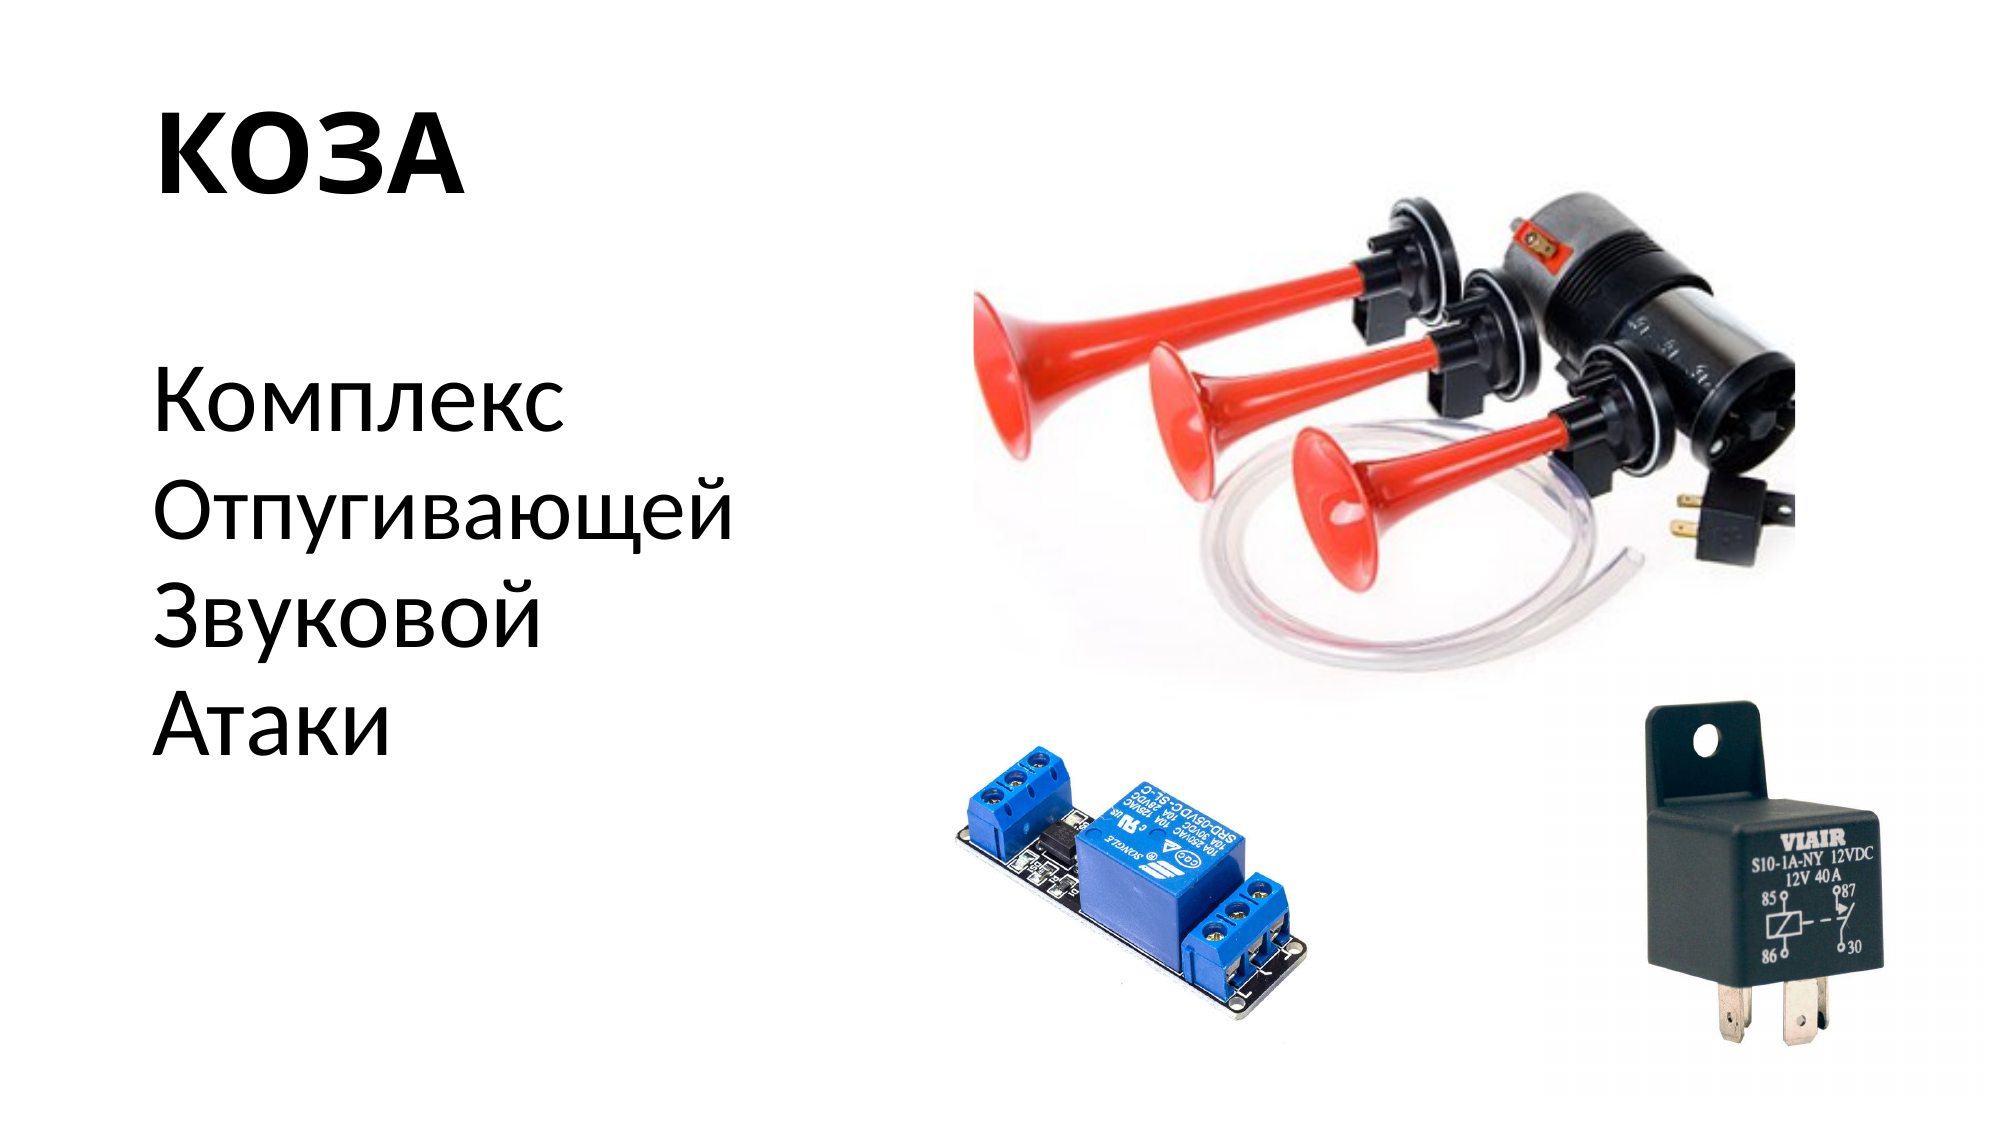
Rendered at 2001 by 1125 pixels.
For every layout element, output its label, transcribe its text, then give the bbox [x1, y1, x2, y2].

picture [1535, 654, 1986, 1105]
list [973, 106, 1796, 723]
title КОЗА [137, 75, 783, 225]
list Комплекс Отпугивающей Звуковой Атаки [137, 337, 783, 963]
picture [885, 645, 1385, 1113]
